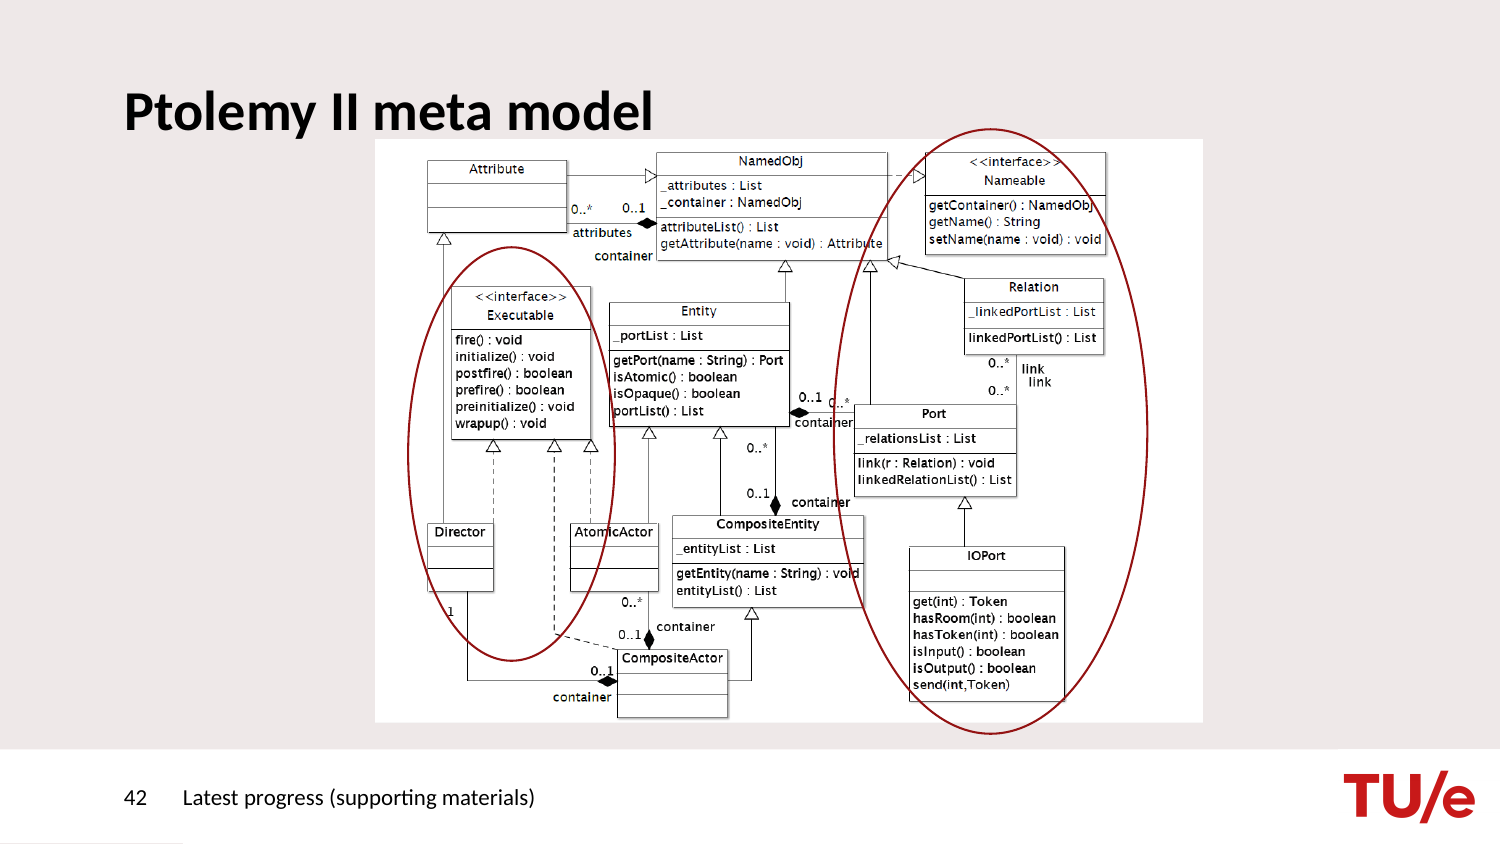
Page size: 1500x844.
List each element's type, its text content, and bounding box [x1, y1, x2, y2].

text_box [948, 128, 1033, 139]
picture [1339, 749, 1500, 844]
slide_number 42 [0, 749, 183, 844]
footer Latest progress (supporting materials) [183, 749, 1339, 844]
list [375, 139, 1203, 723]
text_box [947, 723, 1035, 735]
title Ptolemy II meta model [124, 85, 1364, 174]
